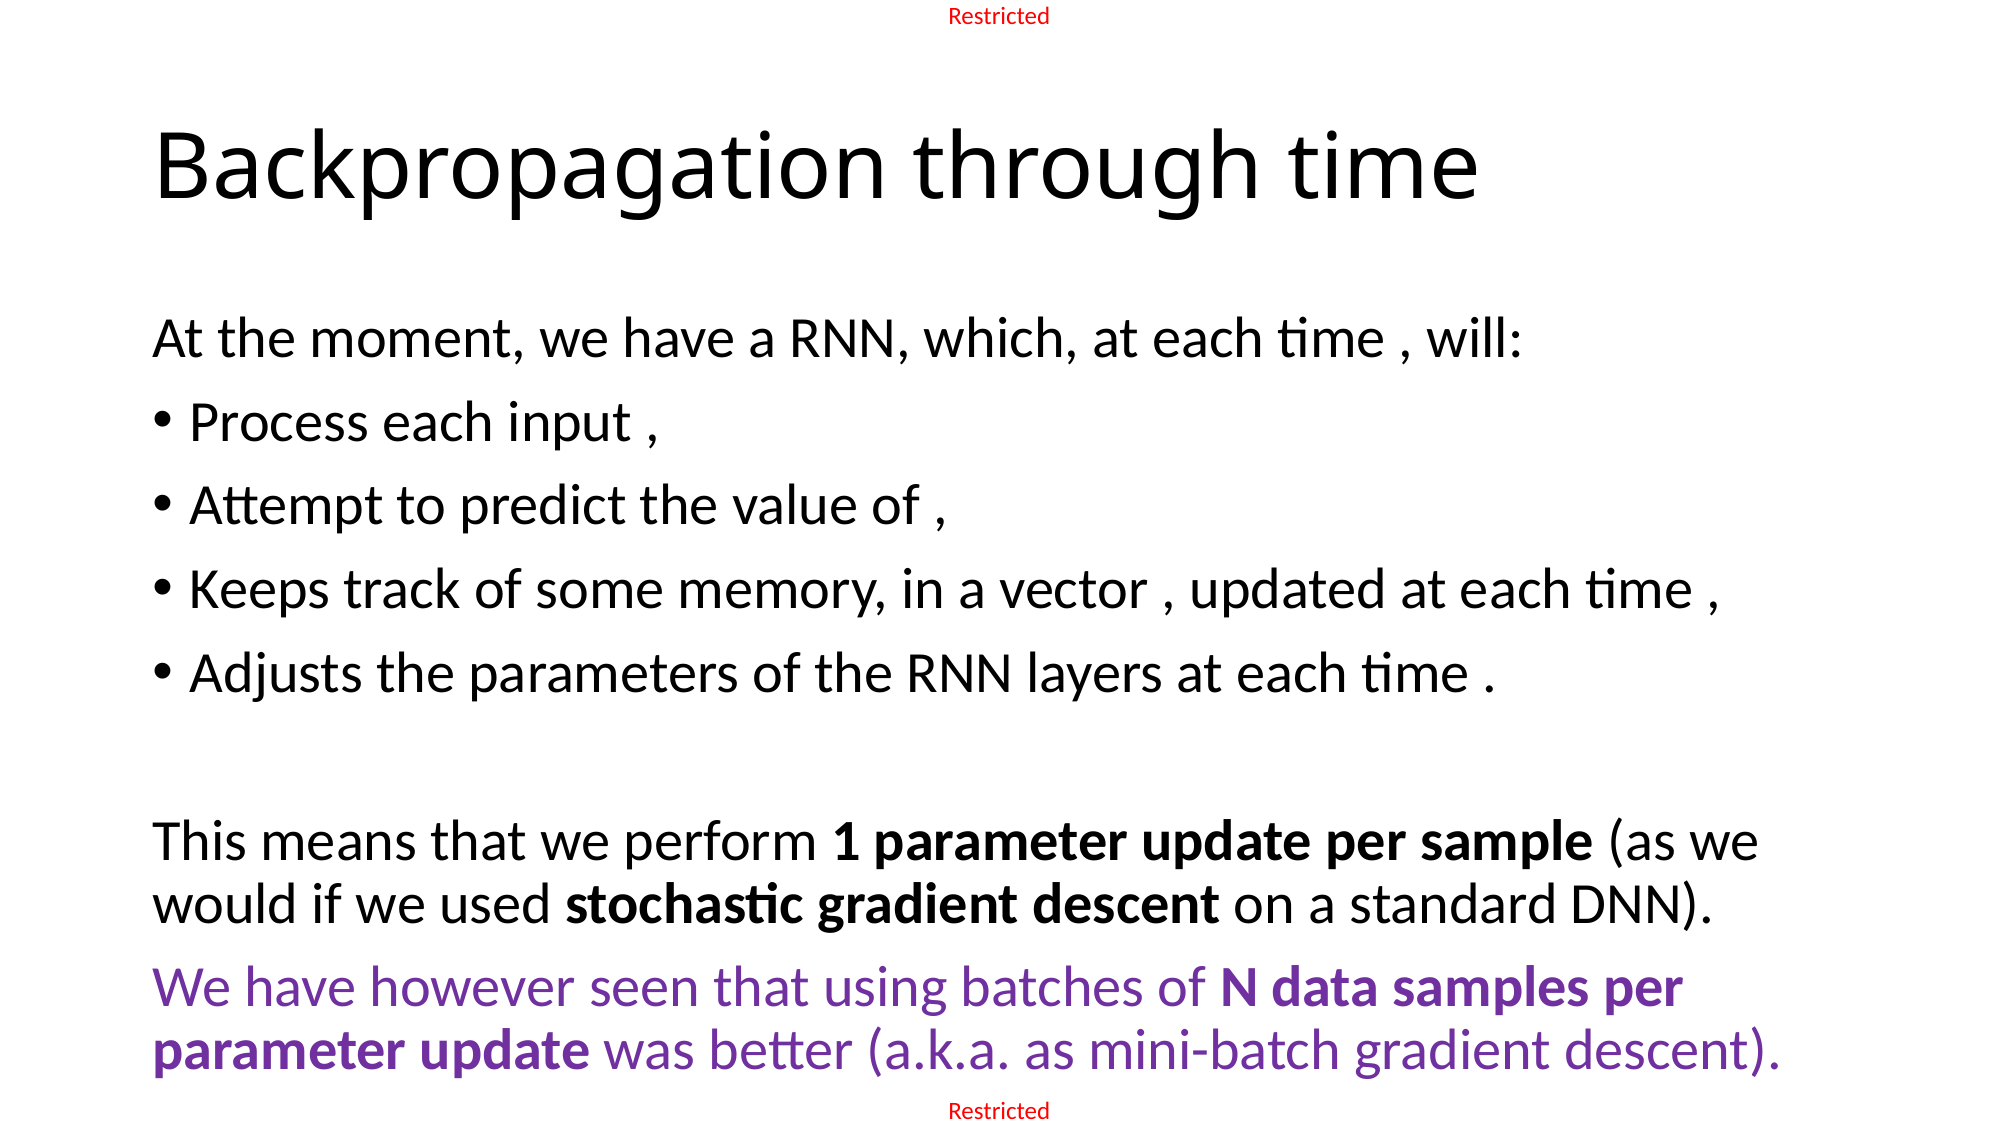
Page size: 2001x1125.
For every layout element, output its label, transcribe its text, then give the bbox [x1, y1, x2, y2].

title Backpropagation through time [137, 59, 1863, 278]
